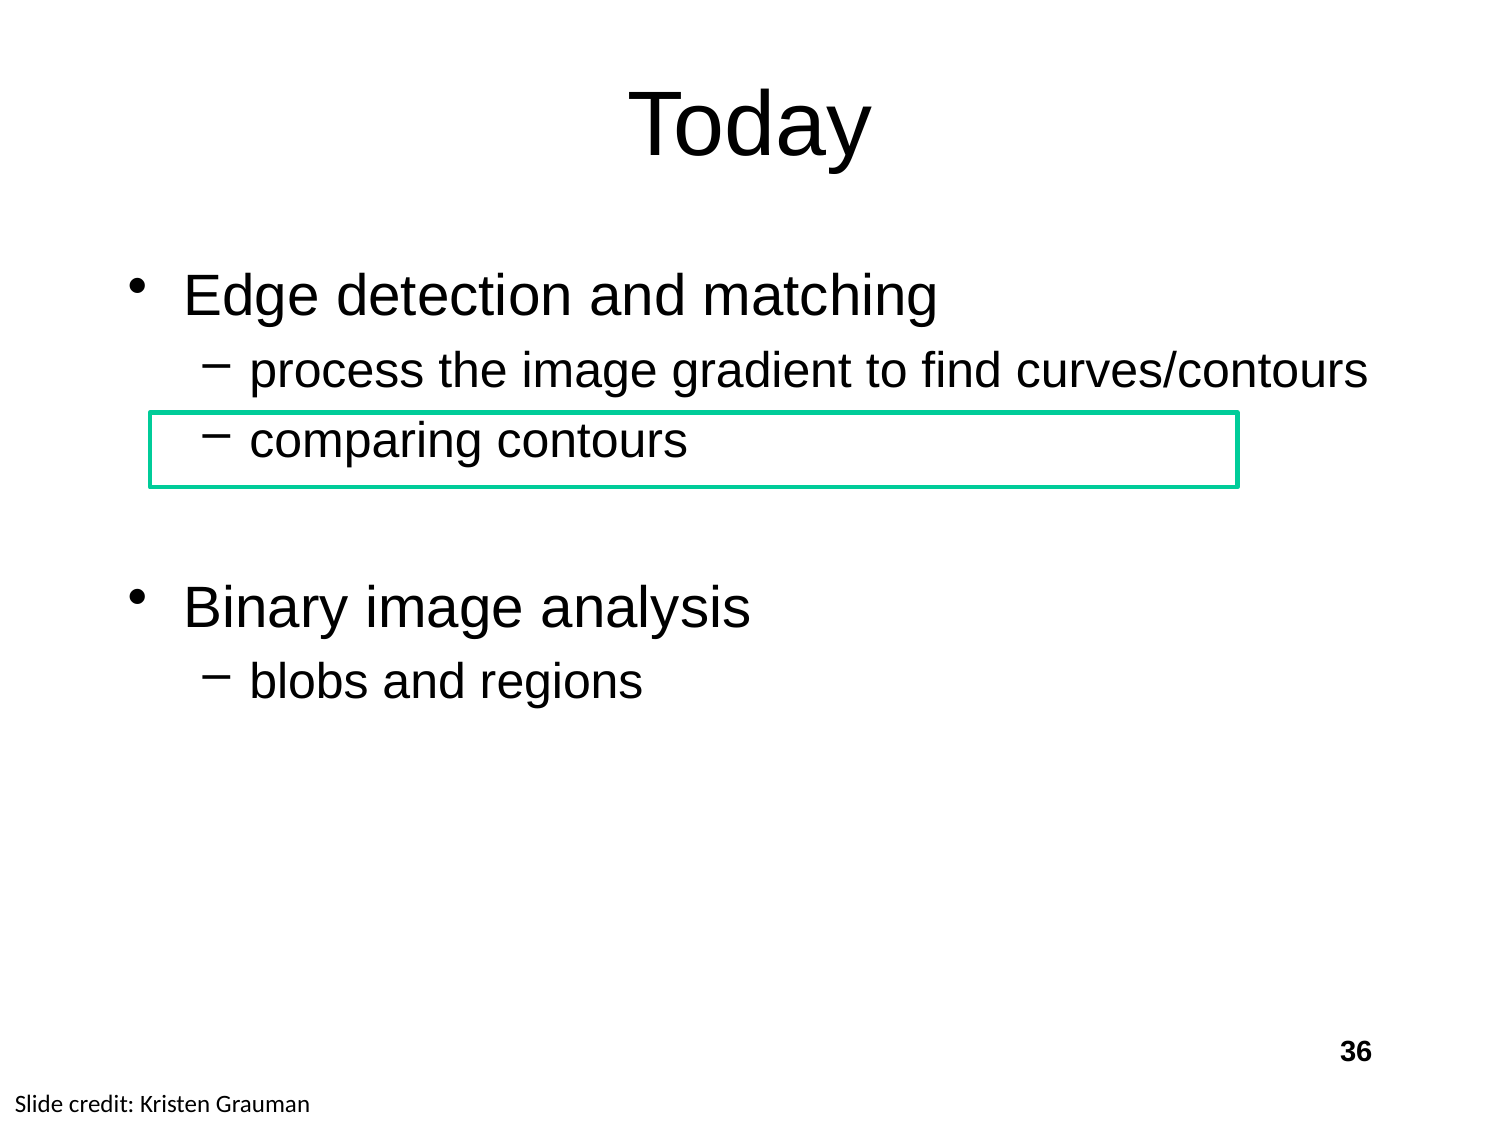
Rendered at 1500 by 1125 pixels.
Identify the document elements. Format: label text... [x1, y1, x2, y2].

text_box Slide credit: Kristen Grauman [0, 1079, 413, 1125]
slide_number 36 [1074, 1024, 1388, 1101]
title Today [112, 24, 1388, 213]
list Edge detection and matching process the image gradient to find curves/contours comparing contours Binary image analysis blobs and regions [112, 249, 1388, 926]
text_box [148, 410, 1240, 489]
